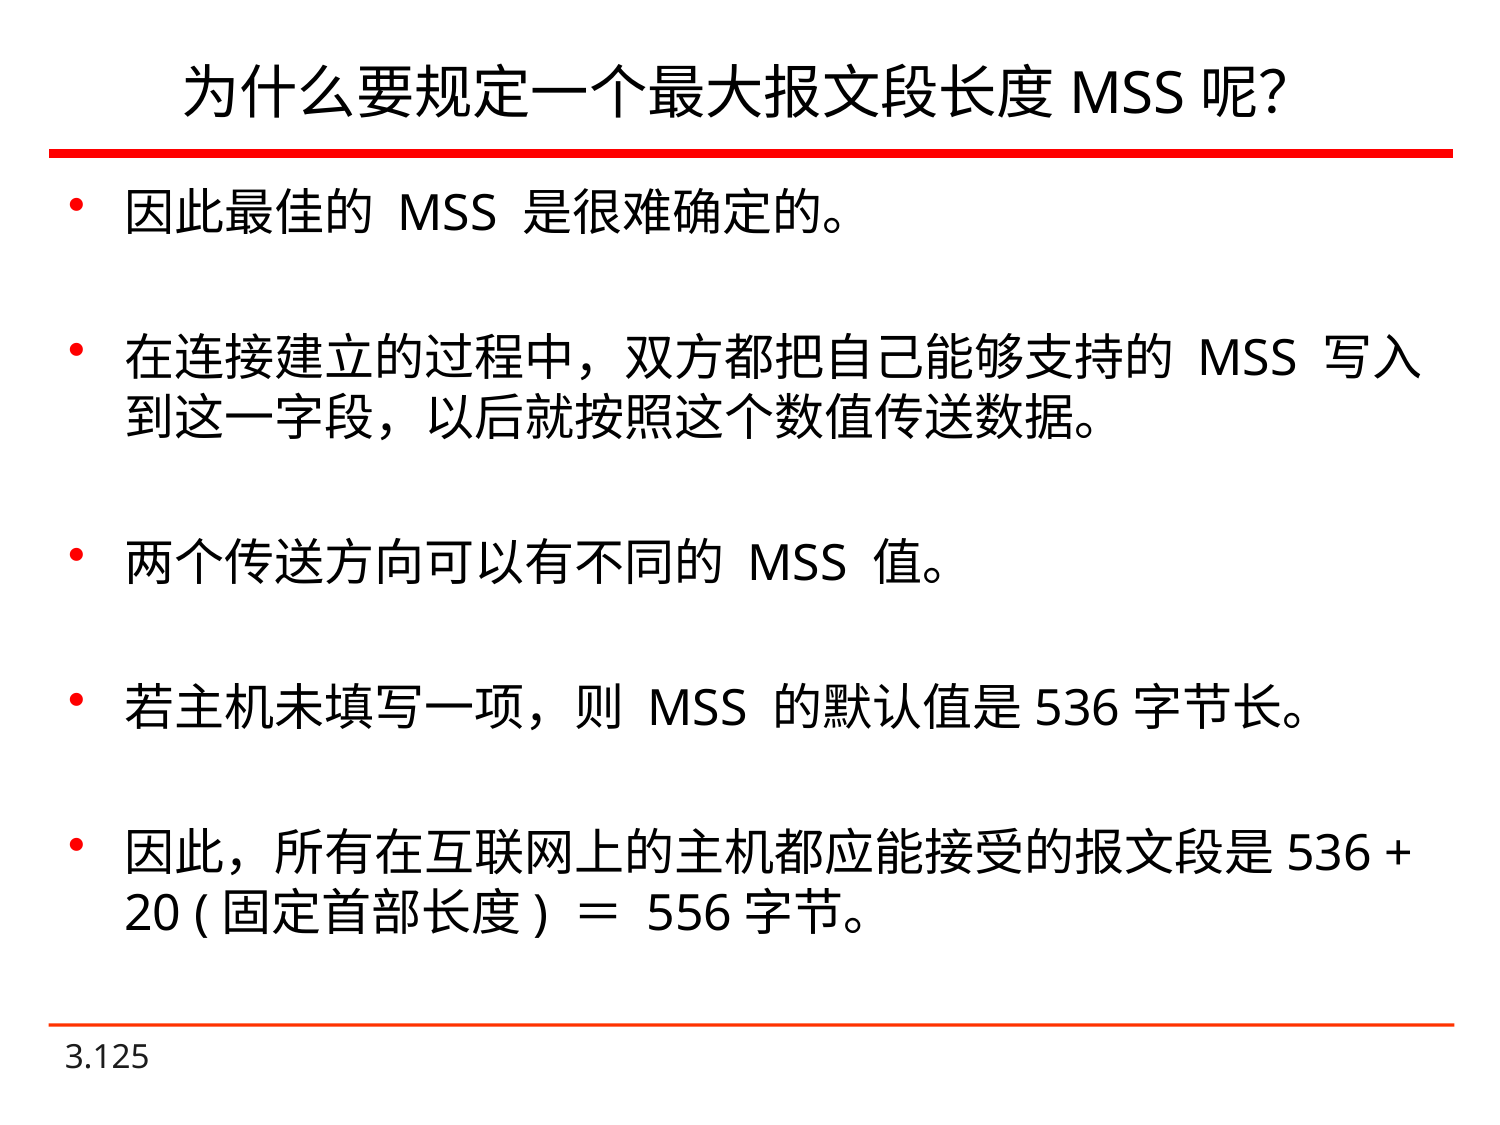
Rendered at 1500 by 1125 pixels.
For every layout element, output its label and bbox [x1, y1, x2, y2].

list [52, 172, 1448, 1012]
title [58, 42, 1440, 138]
